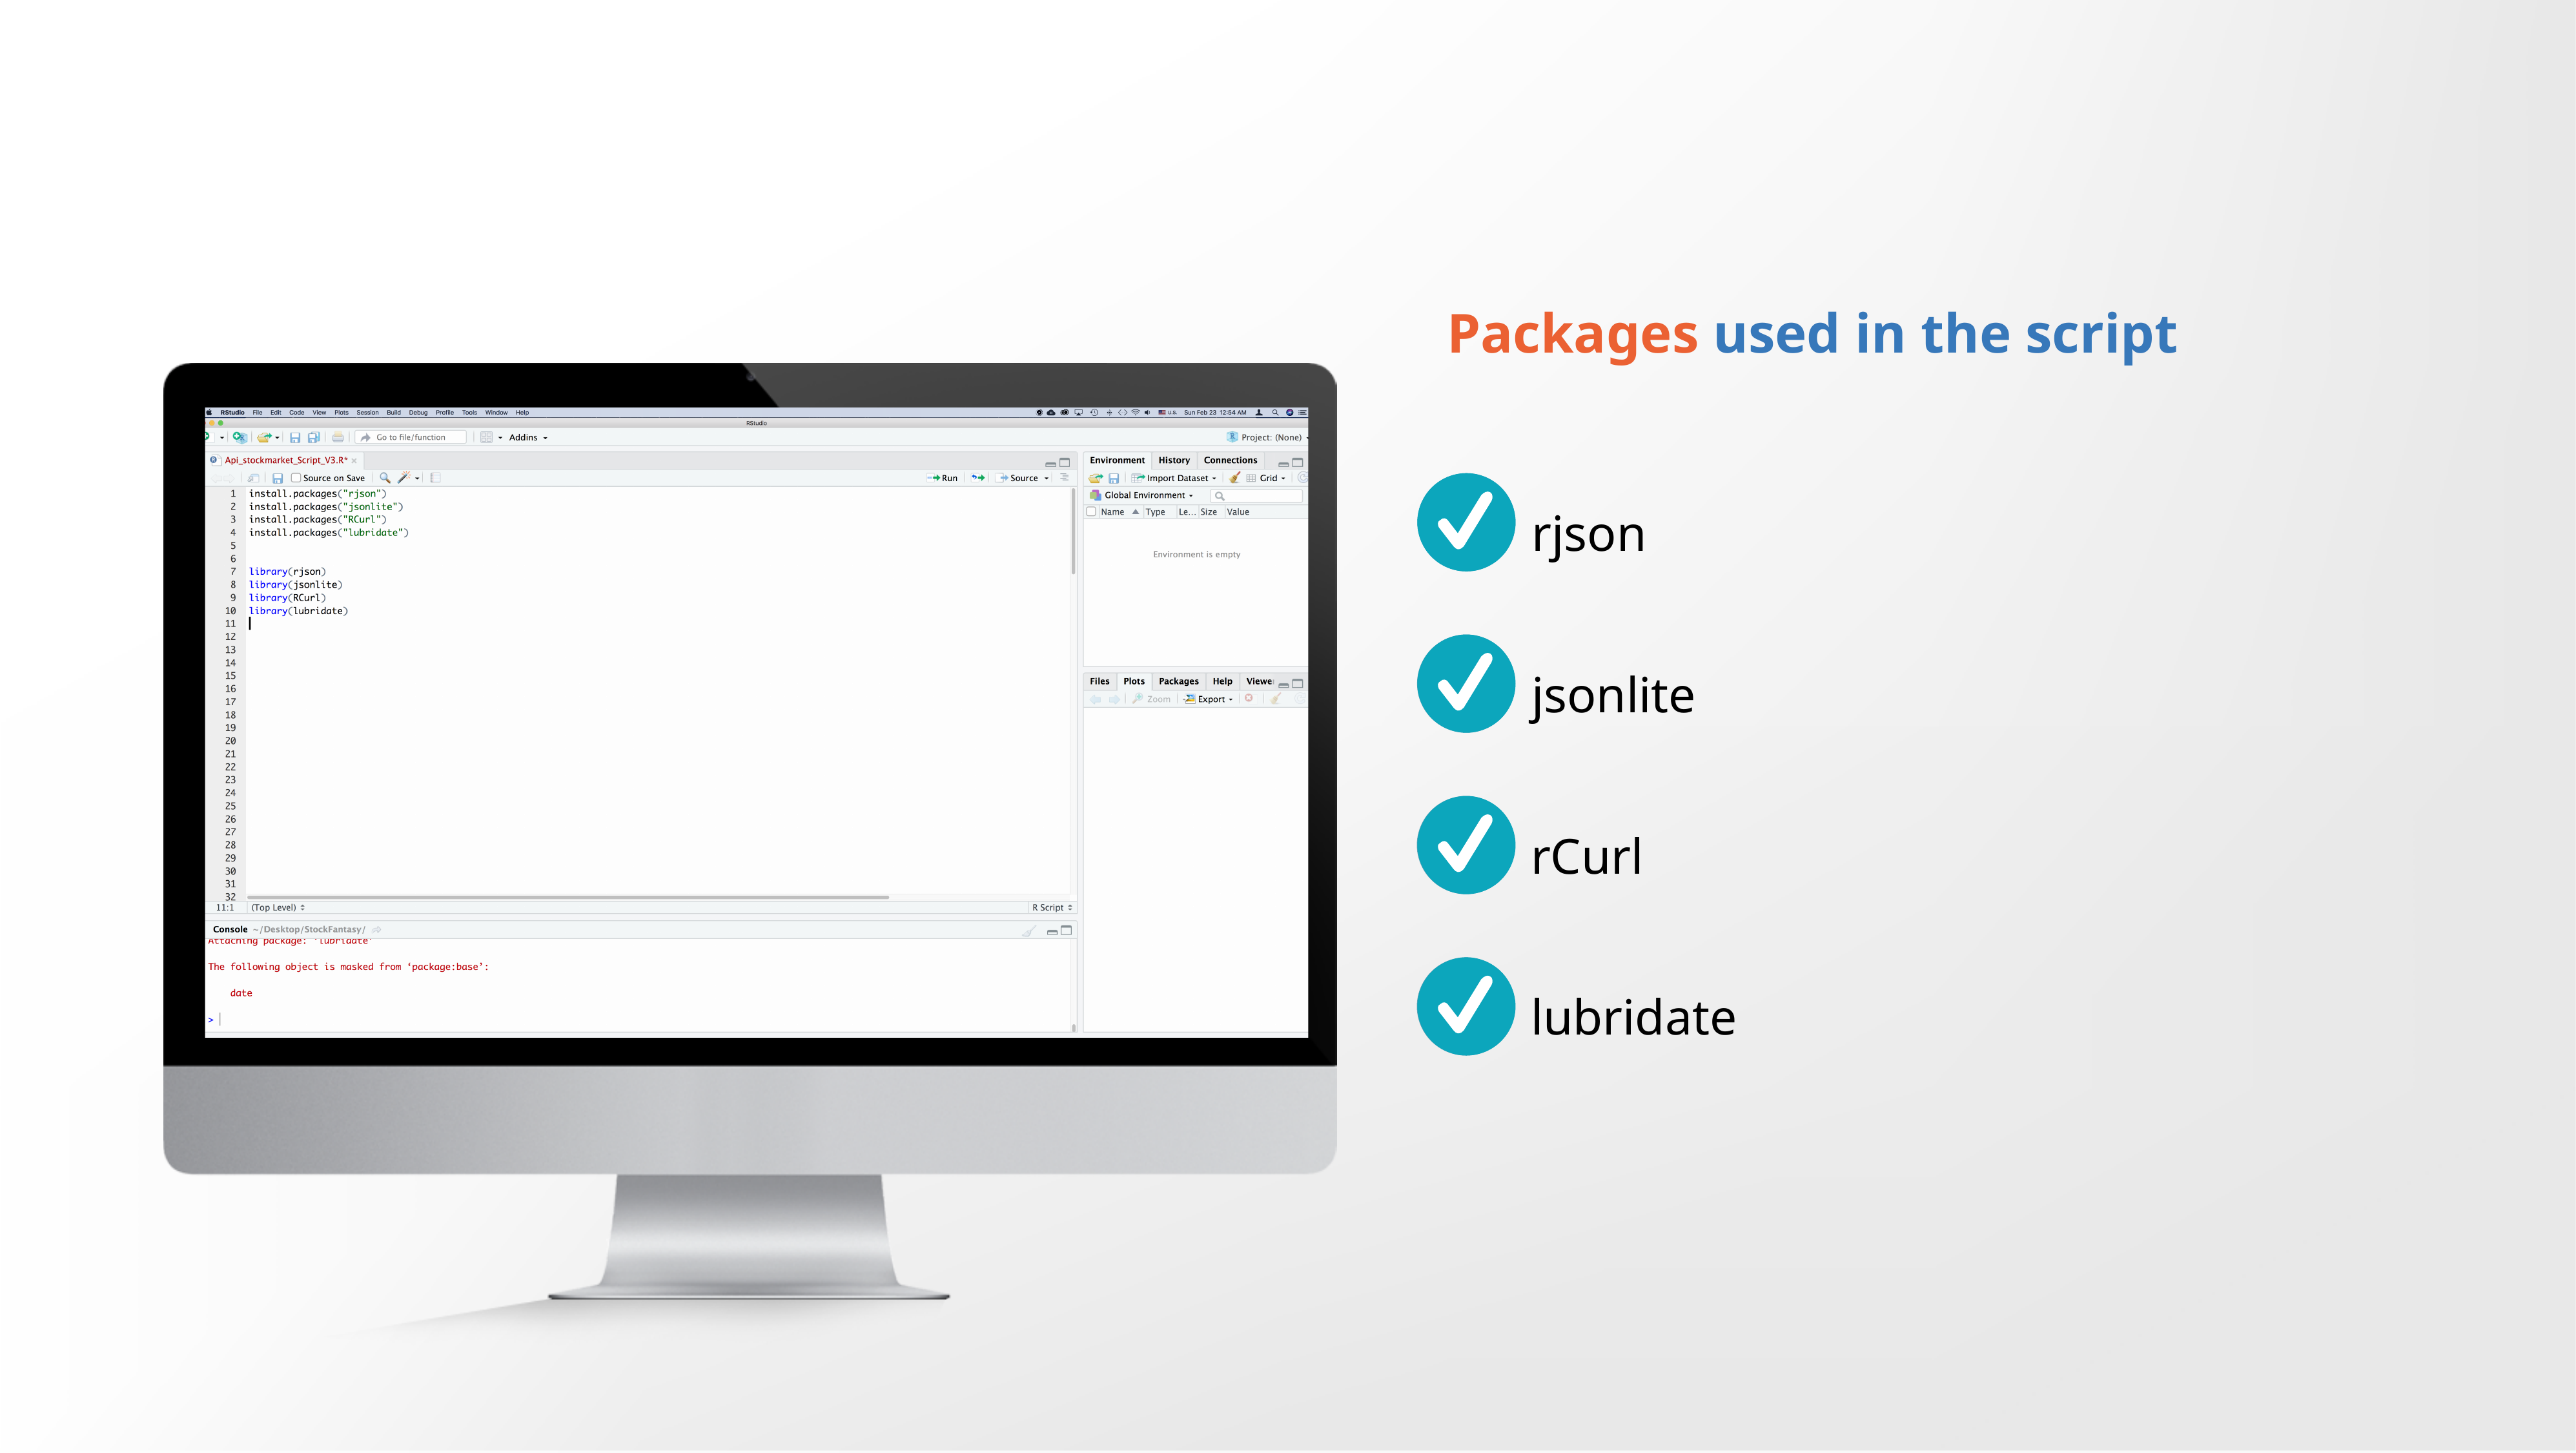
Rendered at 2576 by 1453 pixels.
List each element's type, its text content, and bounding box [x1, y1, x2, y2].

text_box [1417, 634, 1516, 733]
picture [0, 0, 2576, 1453]
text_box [1417, 796, 1516, 894]
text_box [1417, 473, 1516, 572]
text_box jsonlite [1520, 652, 2442, 734]
text_box lubridate [1520, 974, 2443, 1056]
text_box rCurl [1519, 814, 2443, 896]
text_box rjson [1520, 491, 2442, 573]
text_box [1417, 957, 1516, 1056]
